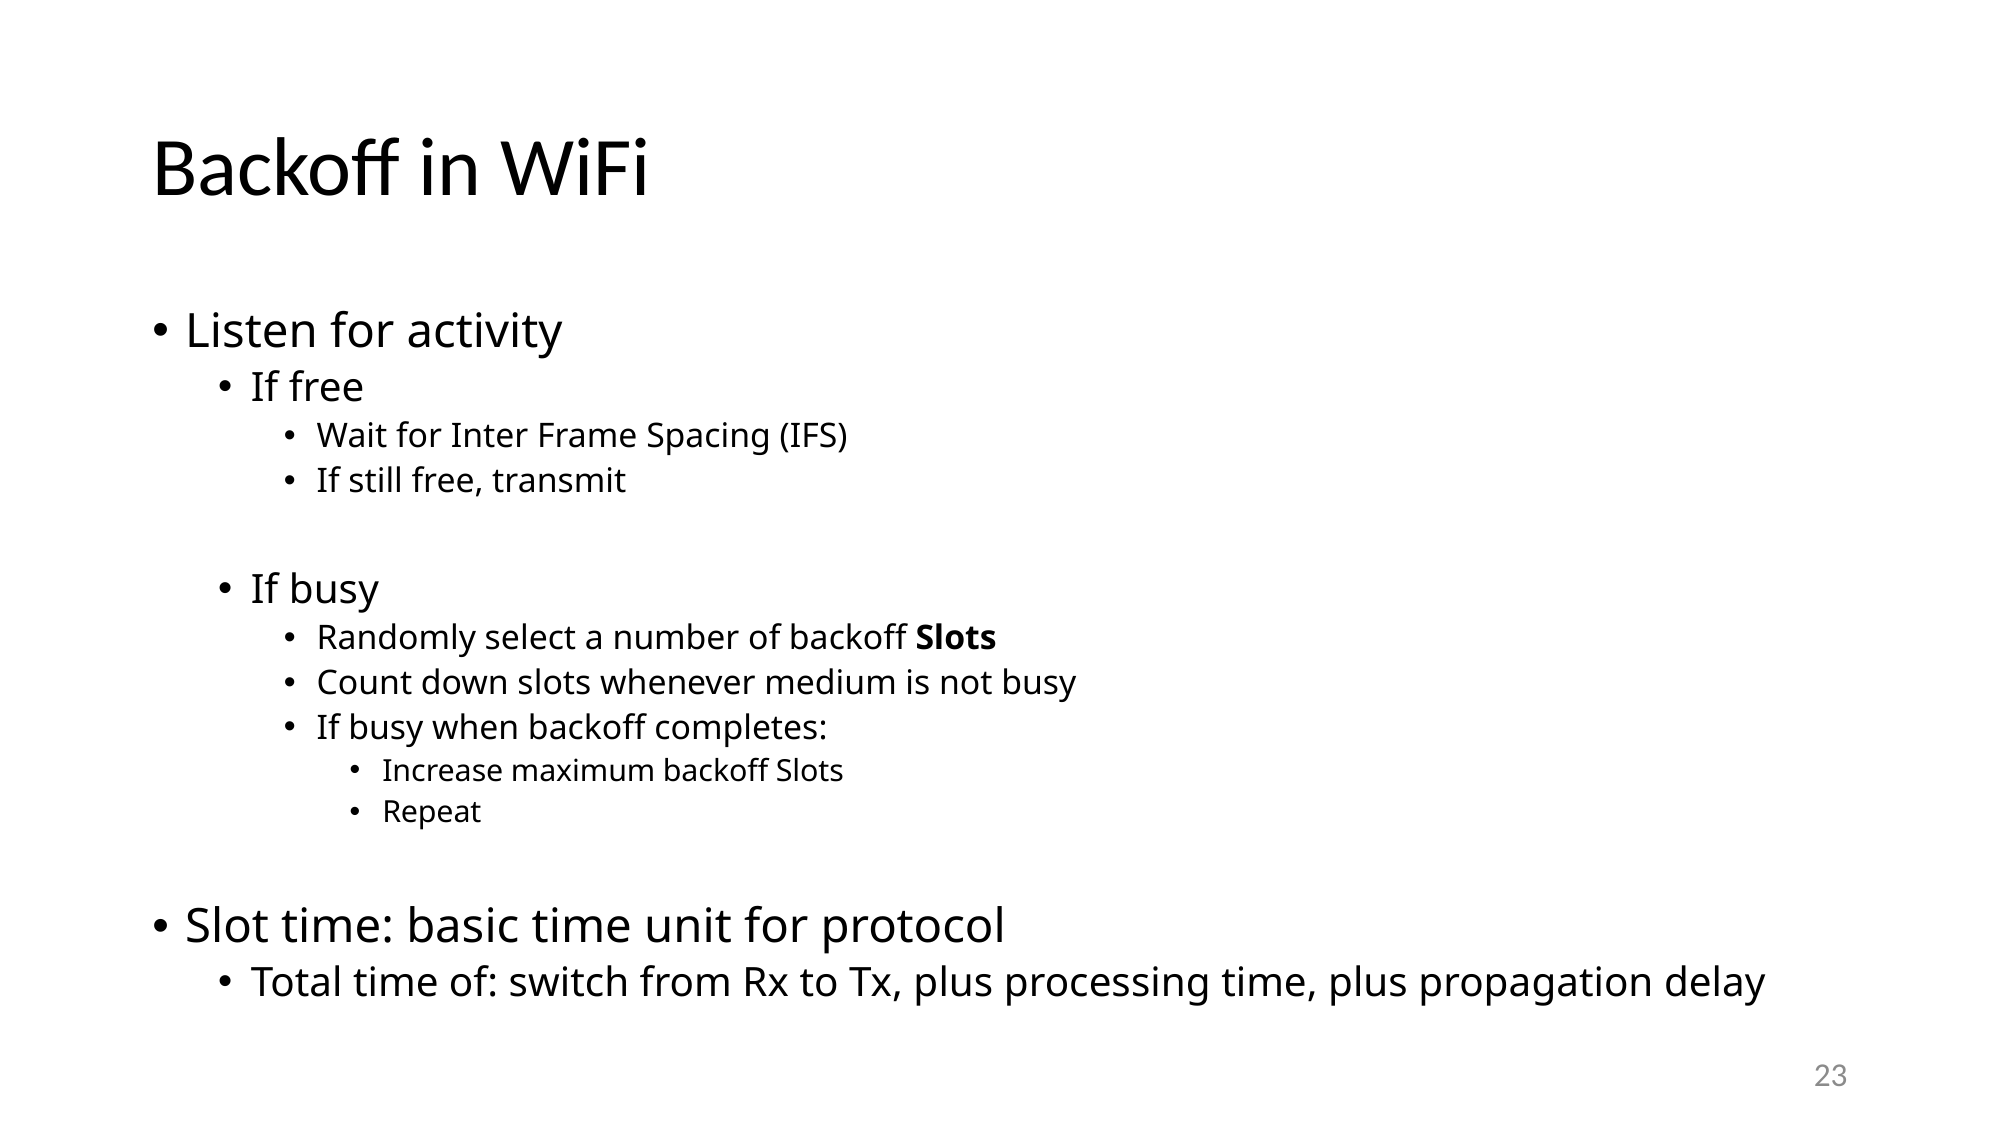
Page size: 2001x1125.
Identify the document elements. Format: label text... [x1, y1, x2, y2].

list Listen for activity If free Wait for Inter Frame Spacing (IFS) If still free, transmit If busy Randomly select a number of backoff Slots Count down slots whenever medium is not busy If busy when backoff completes: Increase maximum backoff Slots Repeat Slot time: basic time unit for protocol Total time of: switch from Rx to Tx, plus processing time, plus propagation delay [137, 299, 1863, 1014]
slide_number 23 [1412, 1042, 1863, 1103]
title Backoff in WiFi [137, 59, 1863, 278]
